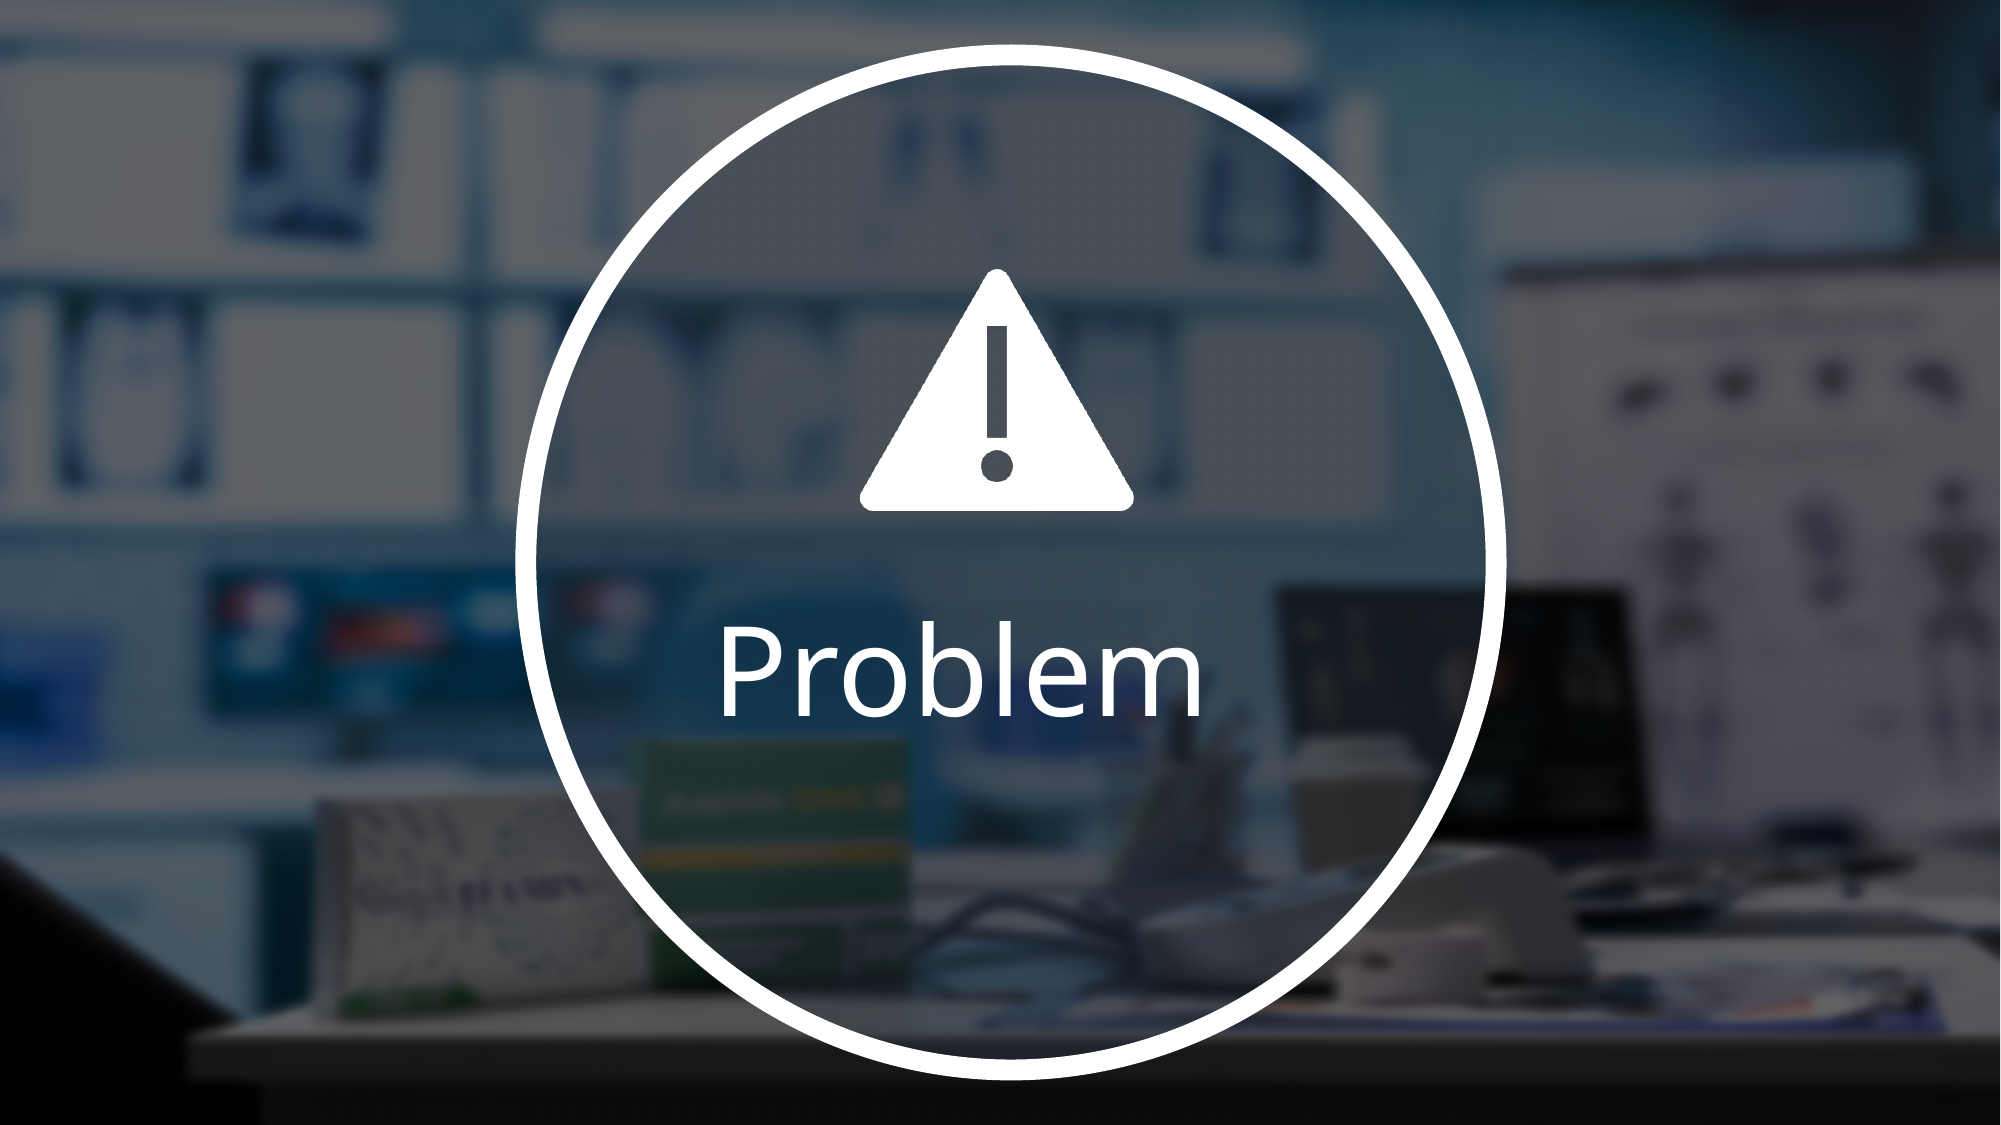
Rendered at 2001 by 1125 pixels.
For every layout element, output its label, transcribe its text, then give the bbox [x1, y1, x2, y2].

text_box [524, 53, 1498, 1071]
text_box Problem [697, 583, 1401, 749]
picture [0, 0, 2001, 1125]
